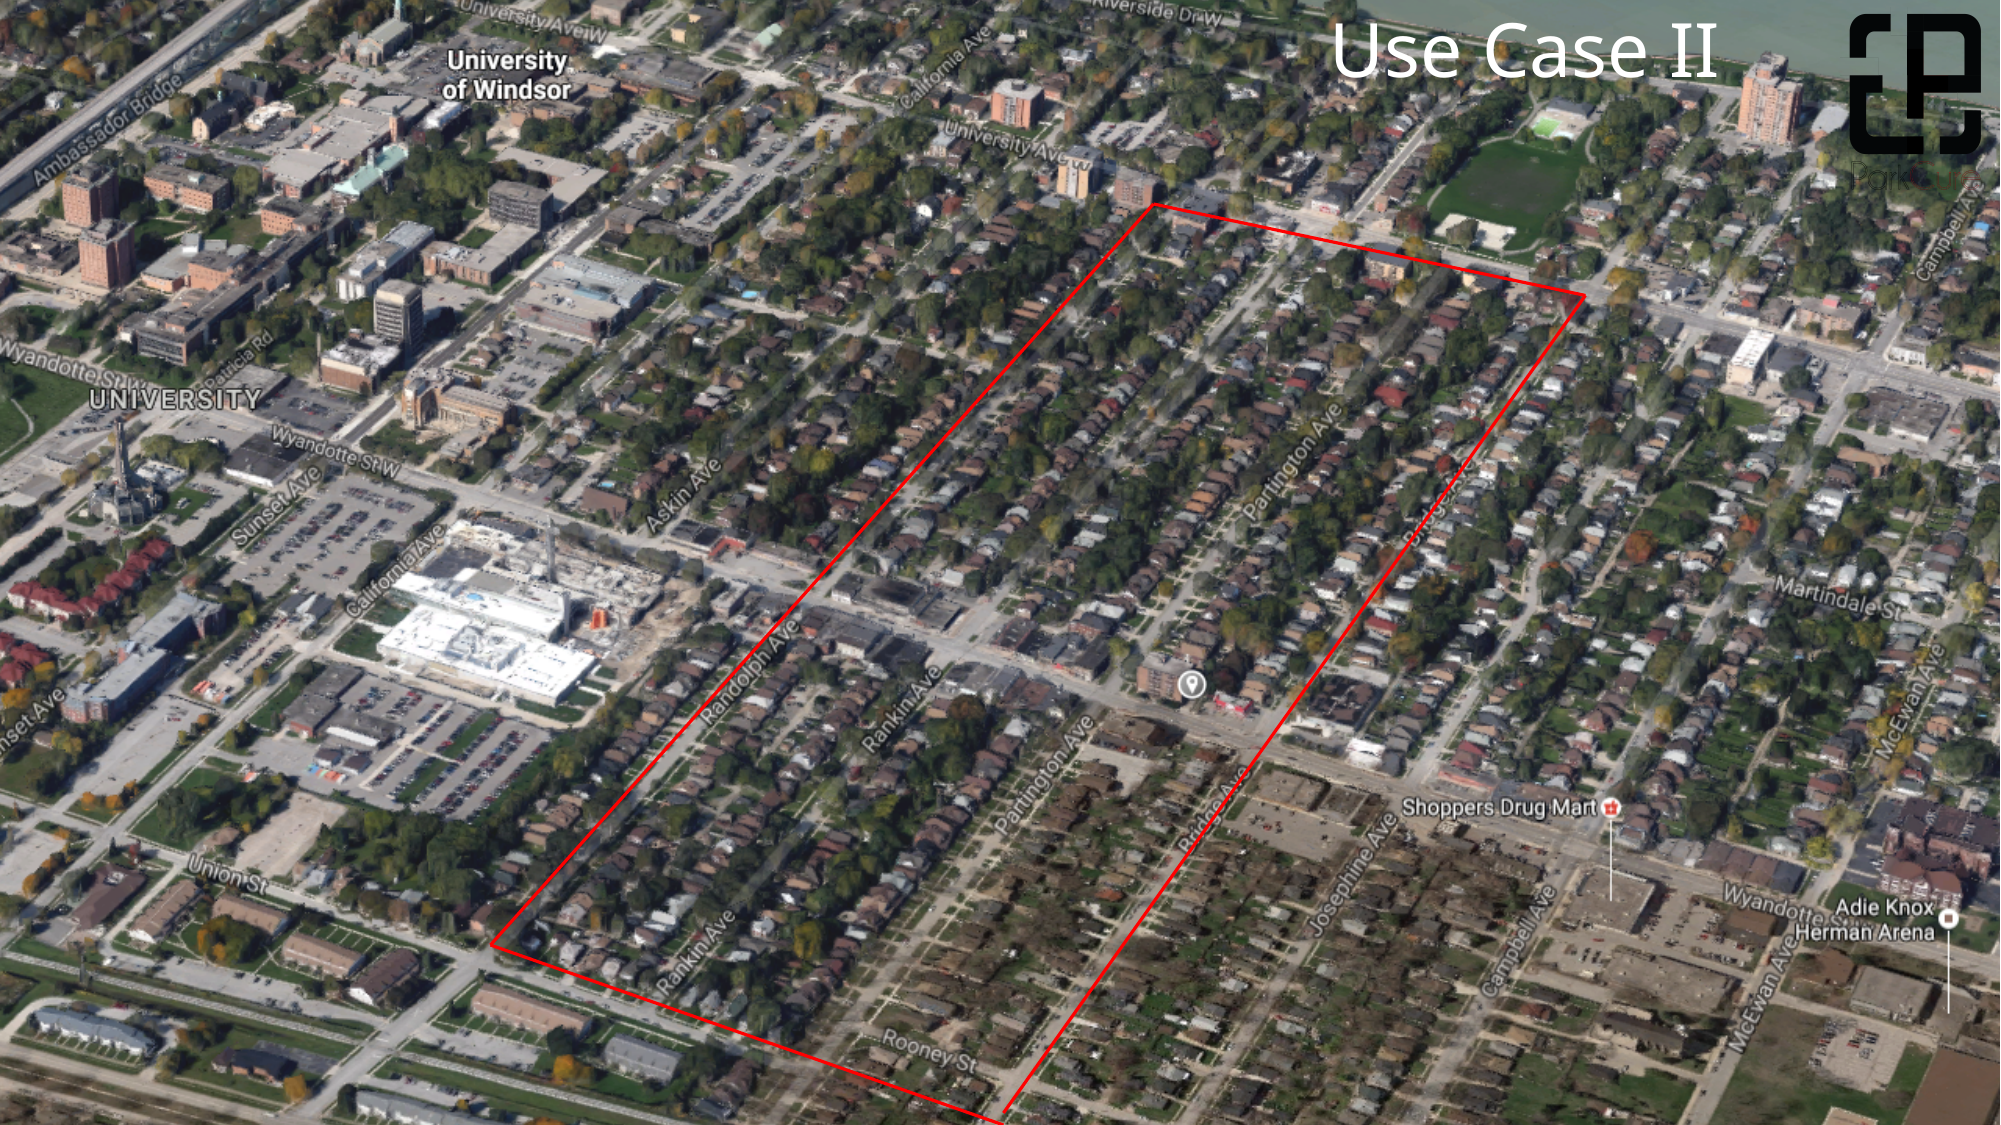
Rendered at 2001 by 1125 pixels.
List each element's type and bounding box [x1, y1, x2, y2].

text_box [490, 945, 1004, 1125]
text_box [1003, 295, 1586, 1113]
text_box [490, 203, 1154, 945]
text_box [1154, 203, 1586, 295]
picture [0, 0, 2000, 1125]
